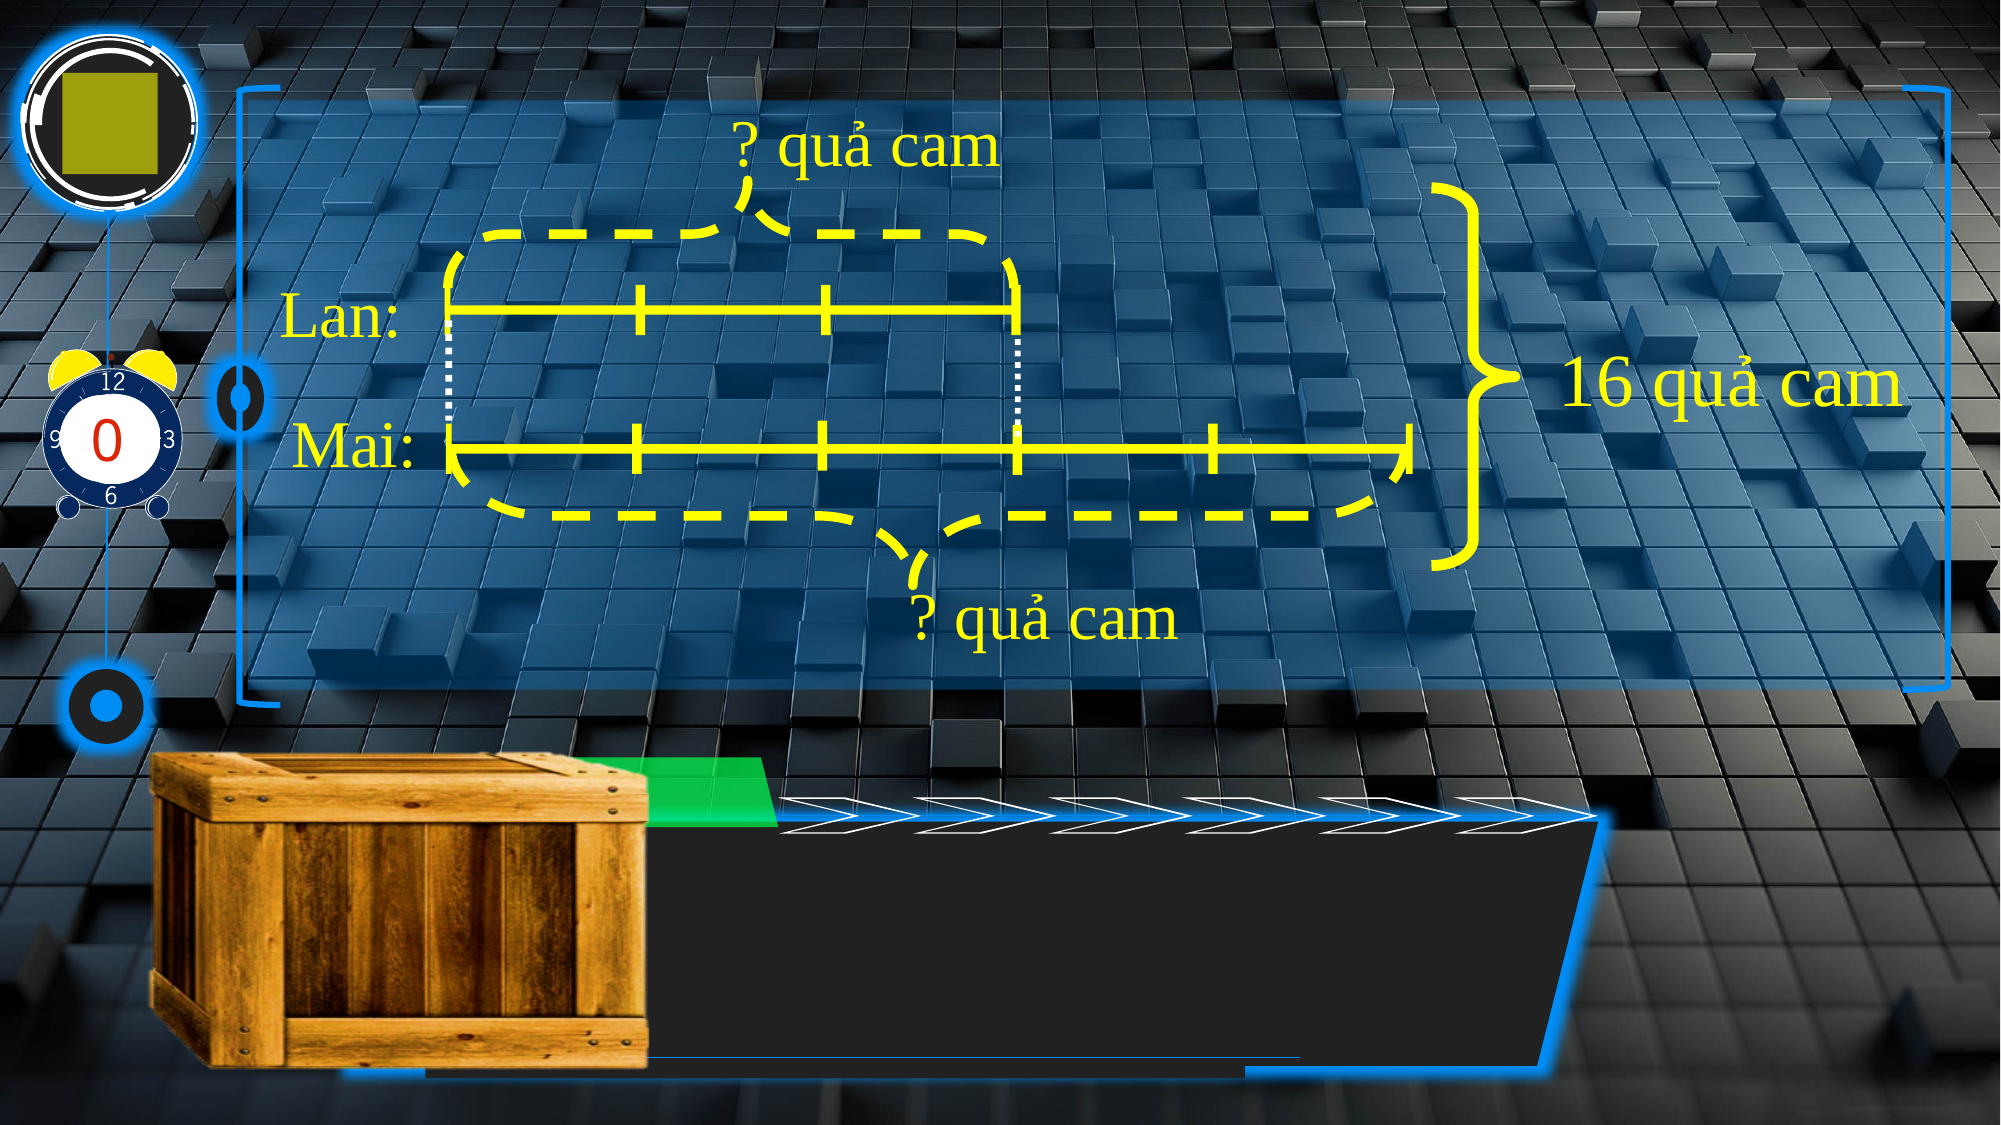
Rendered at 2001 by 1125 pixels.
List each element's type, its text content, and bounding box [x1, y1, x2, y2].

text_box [216, 87, 281, 705]
text_box Mai: [281, 393, 433, 489]
text_box ? quả cam [893, 586, 1196, 661]
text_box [68, 521, 144, 744]
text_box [20, 34, 198, 212]
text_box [68, 212, 144, 348]
text_box [281, 99, 1902, 691]
text_box Lan: [281, 263, 417, 358]
text_box [1902, 87, 1949, 691]
text_box ? quả cam [715, 91, 1017, 179]
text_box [447, 179, 1515, 586]
picture [0, 0, 2001, 1125]
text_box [351, 757, 1599, 1079]
